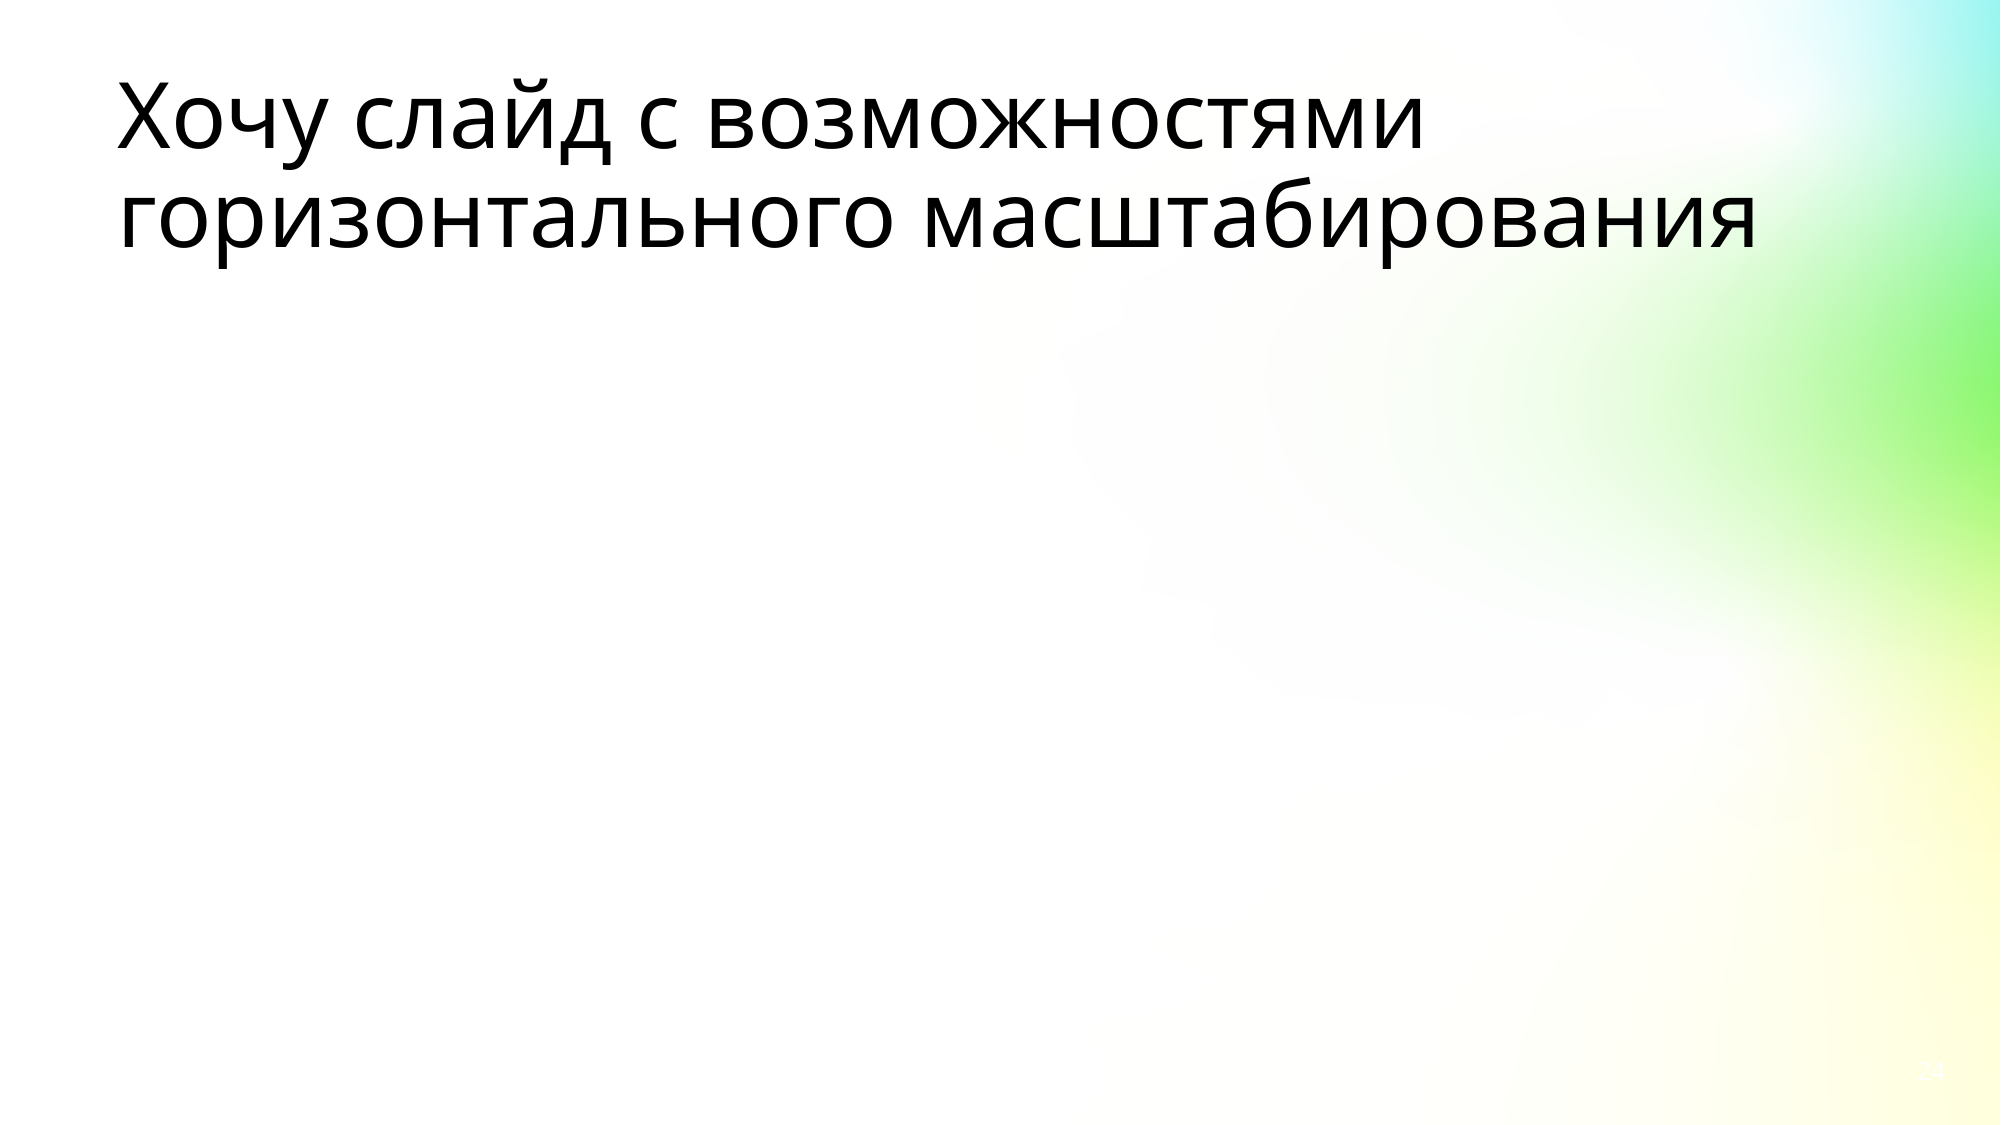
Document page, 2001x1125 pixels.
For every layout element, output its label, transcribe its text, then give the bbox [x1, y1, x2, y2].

picture [978, 0, 2000, 1124]
title Хочу слайд с возможностями горизонтального масштабирования [102, 59, 1863, 278]
